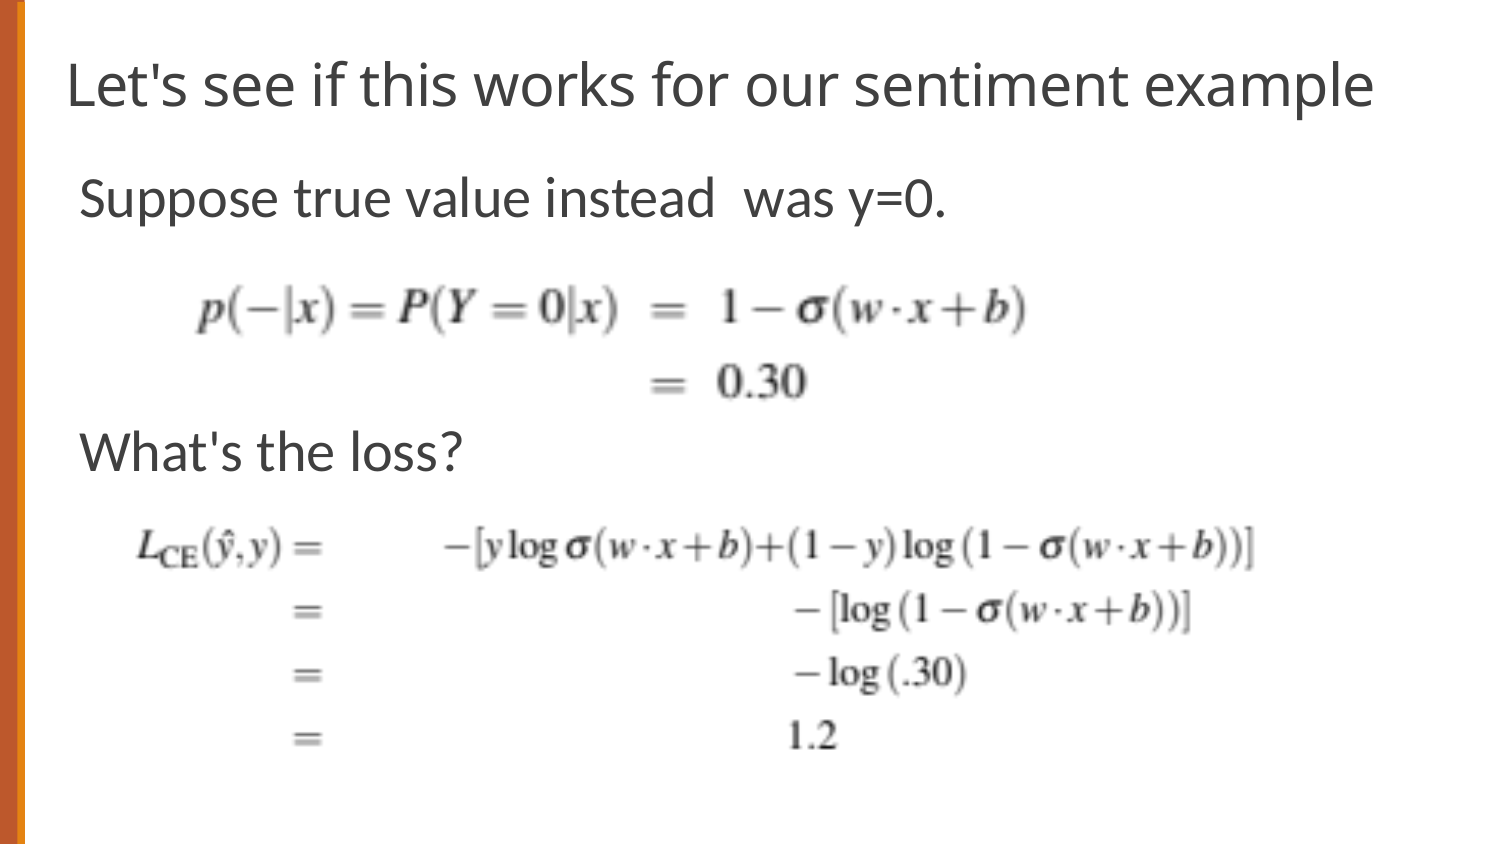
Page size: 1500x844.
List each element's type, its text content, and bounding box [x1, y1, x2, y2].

list Suppose true value instead was y=0. What's the loss? [79, 159, 1489, 682]
picture [174, 257, 1500, 423]
picture [124, 518, 1259, 763]
title Let's see if this works for our sentiment example [50, 14, 1500, 126]
